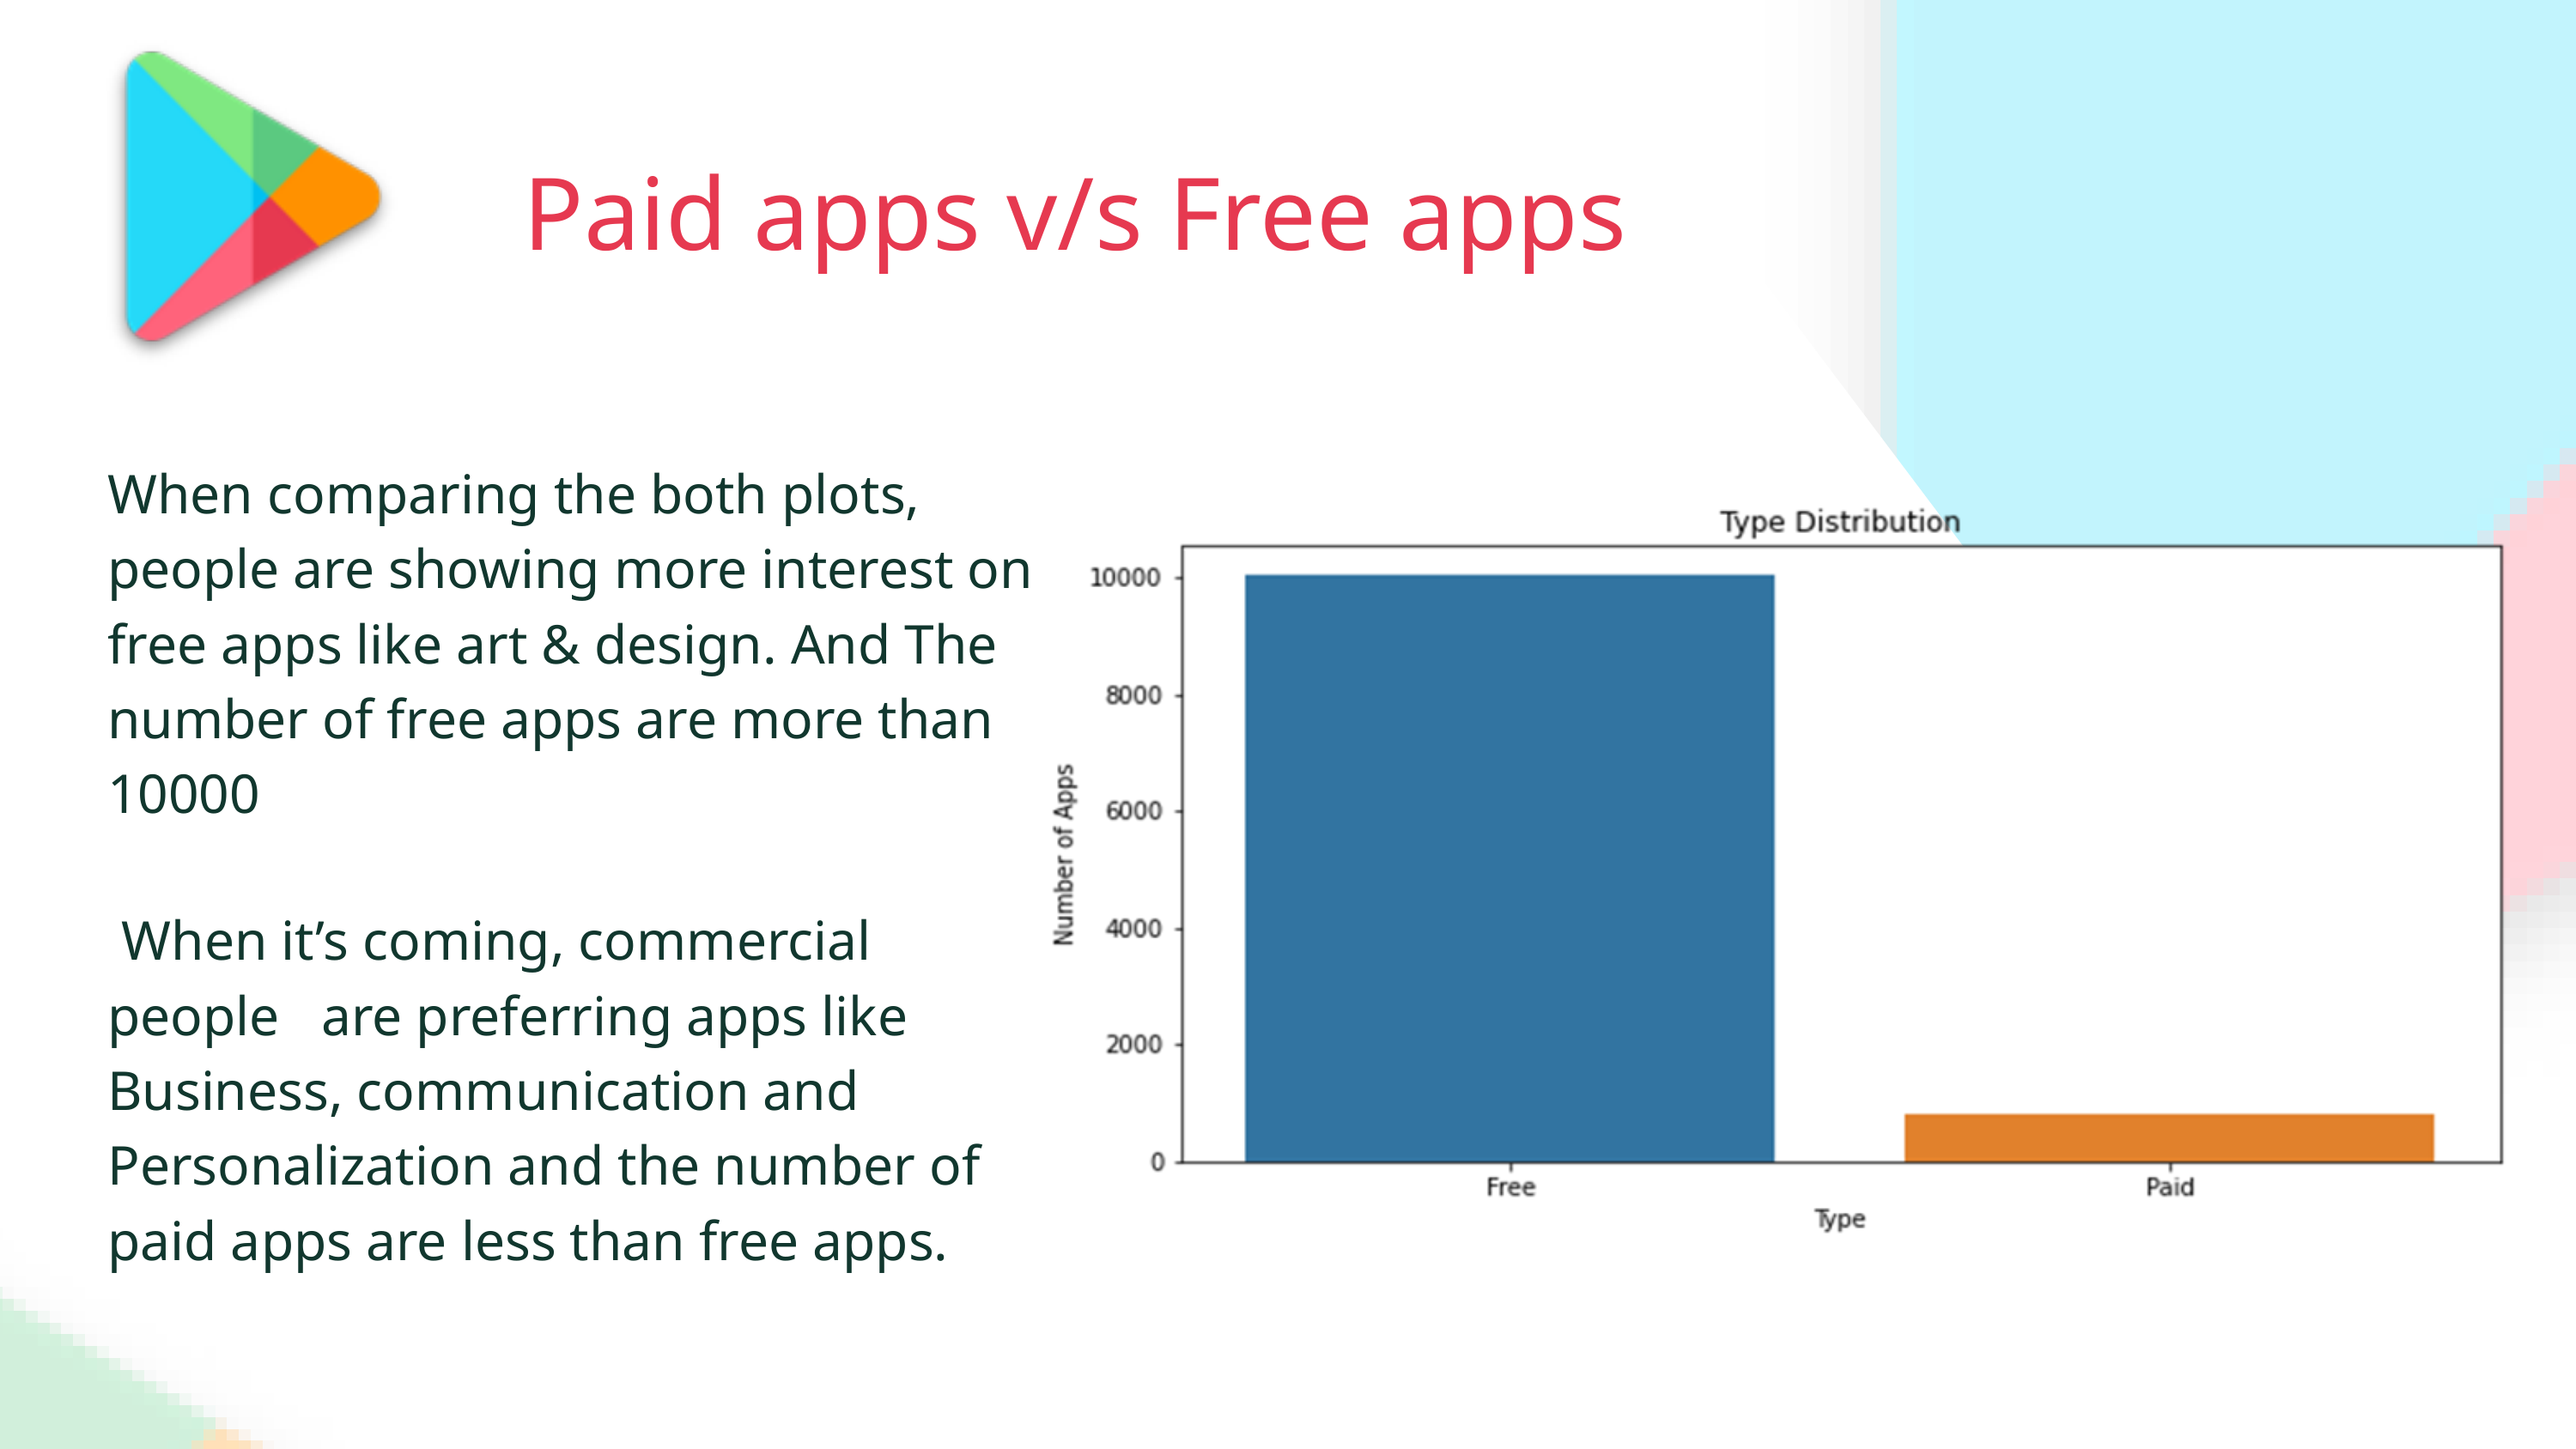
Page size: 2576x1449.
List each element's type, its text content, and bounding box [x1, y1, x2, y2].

text_box When it’s coming, commercial people are preferring apps like Business, communication and Personalization and the number of paid apps are less than free apps. [107, 896, 1041, 1346]
text_box [1616, 0, 2576, 1343]
text_box Paid apps v/s Free apps [448, 130, 1703, 270]
text_box [0, 909, 689, 1449]
text_box When comparing the both plots, people are showing more interest on free apps like art & design. And The number of free apps are more than 10000 [107, 449, 1041, 825]
text_box [85, 38, 420, 372]
text_box [1040, 494, 2515, 1248]
